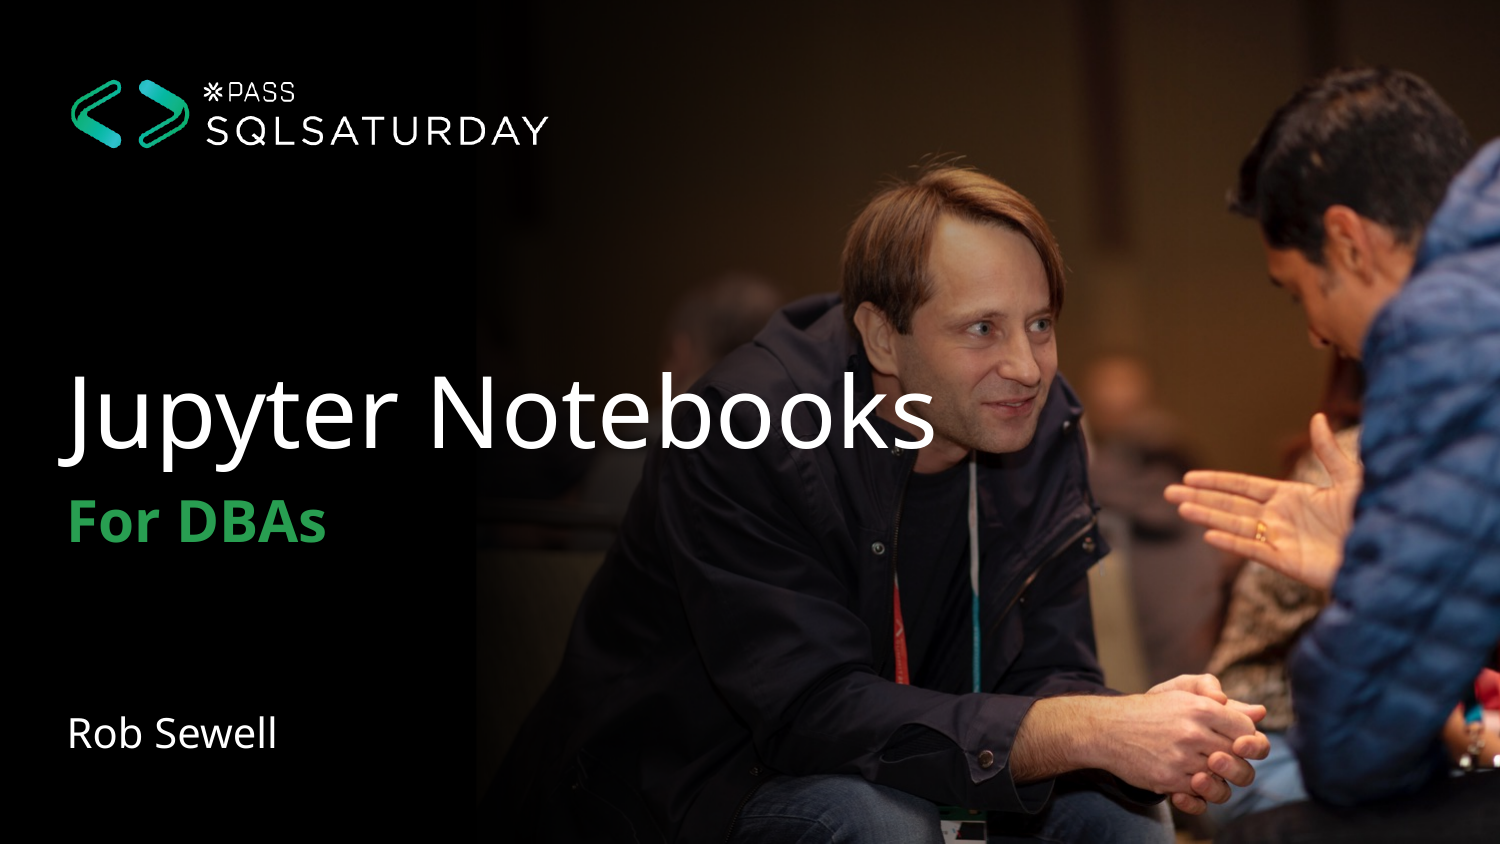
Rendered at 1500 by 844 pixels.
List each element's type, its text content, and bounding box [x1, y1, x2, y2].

picture [29, 0, 1500, 844]
list Rob Sewell [51, 699, 997, 764]
list For DBAs [51, 497, 997, 562]
title Jupyter Notebooks [51, 307, 997, 476]
